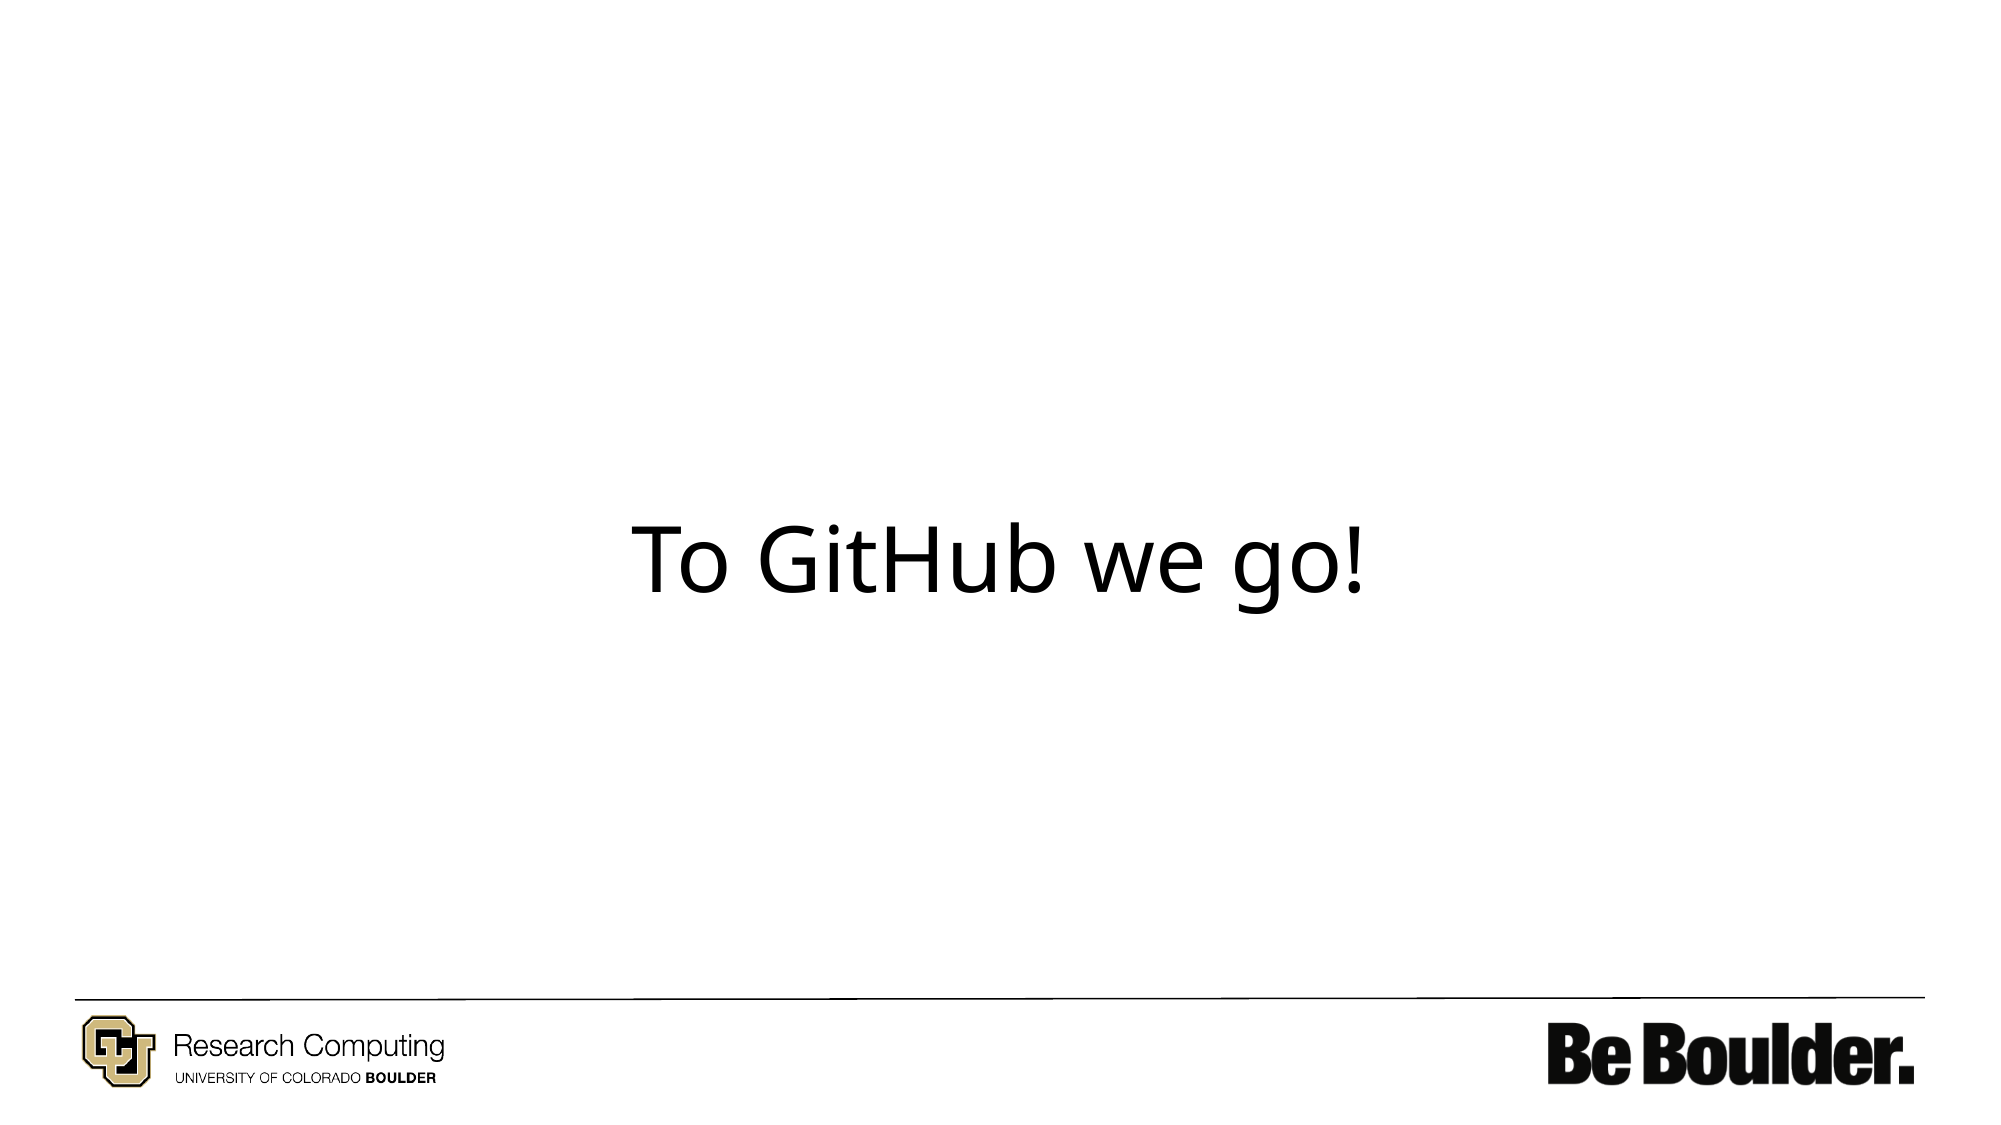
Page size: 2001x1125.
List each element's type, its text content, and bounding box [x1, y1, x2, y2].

picture [1524, 1015, 1938, 1088]
picture [81, 1015, 444, 1088]
title To GitHub we go! [137, 453, 1863, 672]
